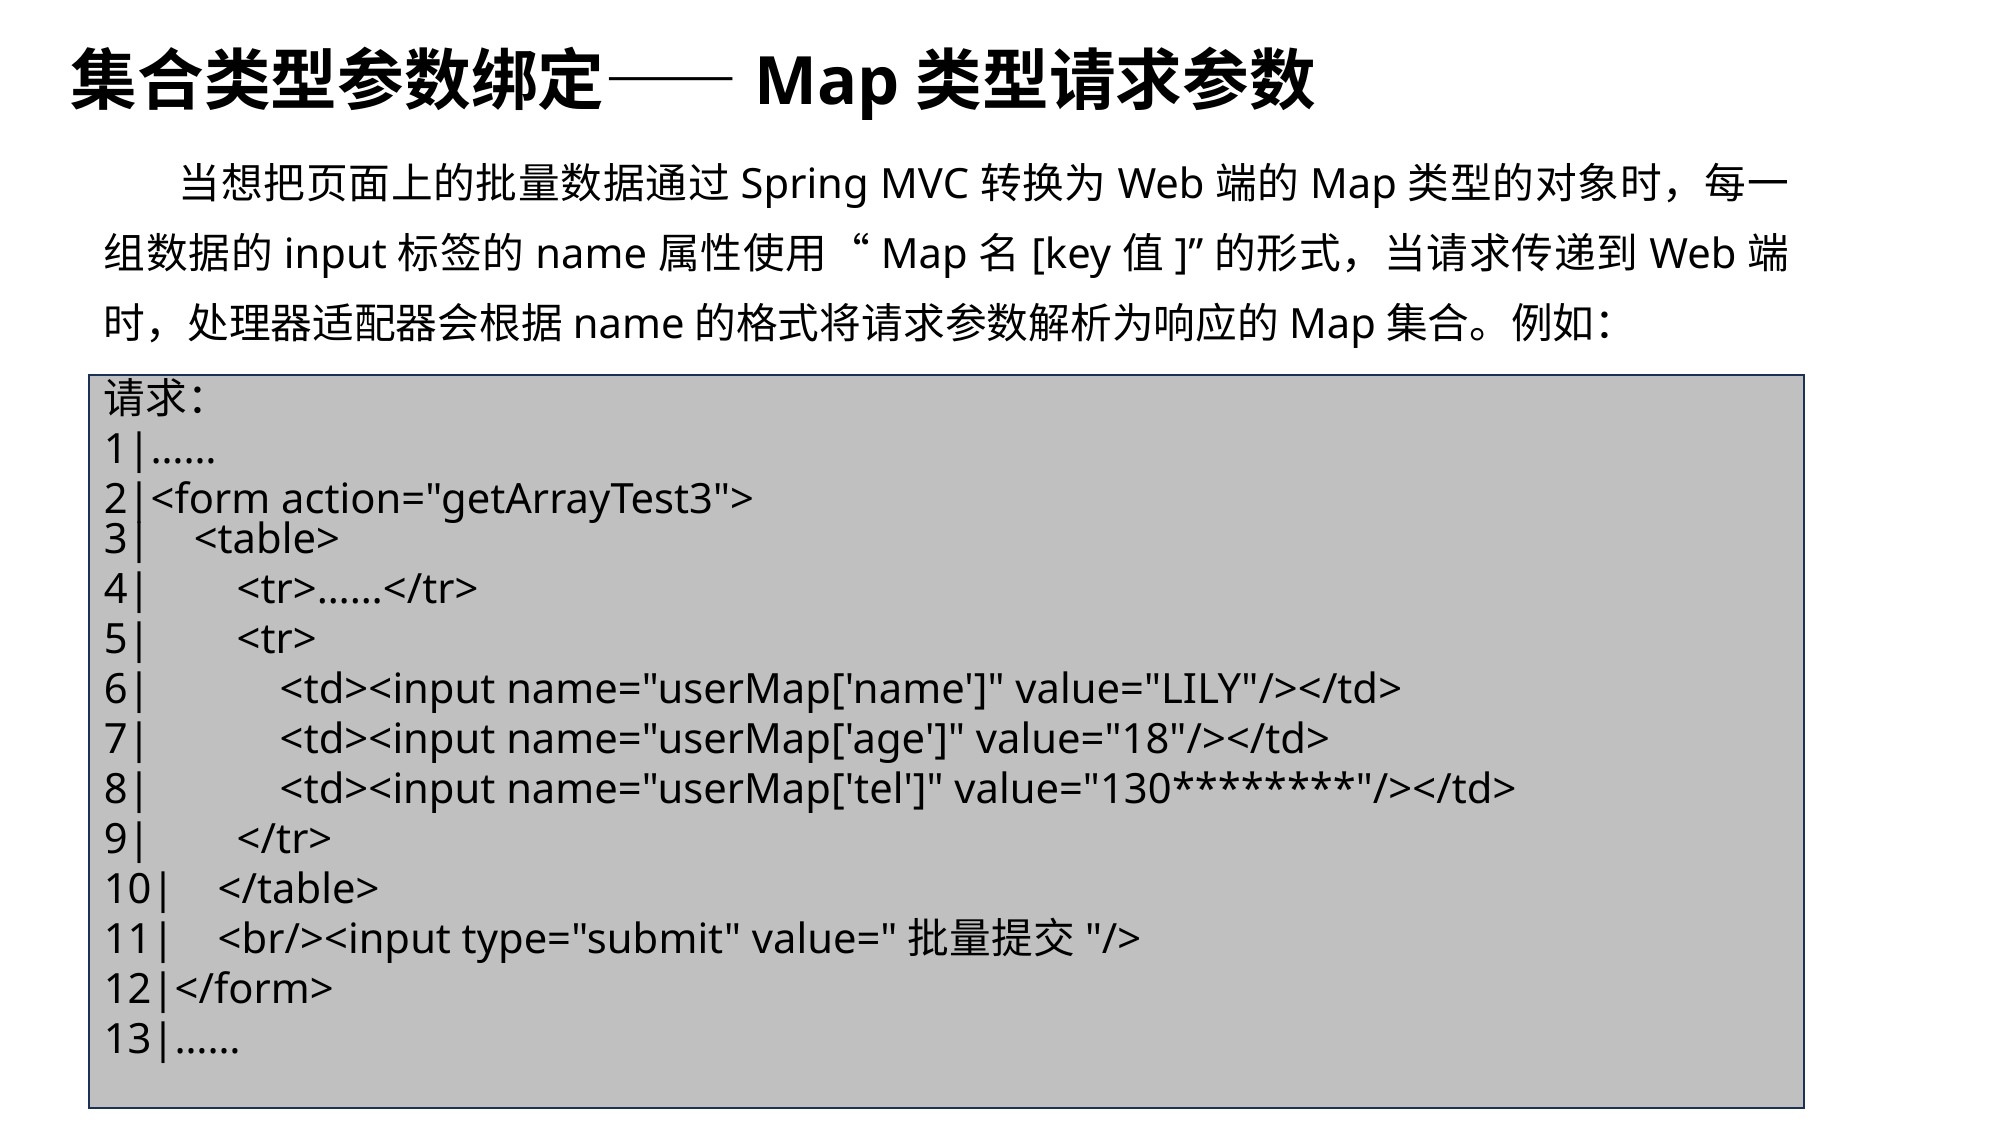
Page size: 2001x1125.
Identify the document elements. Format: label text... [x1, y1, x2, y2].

text_box 当想把页面上的批量数据通过Spring MVC转换为Web端的Map类型的对象时，每一组数据的input标签的name属性使用“Map名[key值]”的形式，当请求传递到Web端时，处理器适配器会根据name的格式将请求参数解析为响应的Map集合。例如： [88, 128, 1804, 299]
text_box 请求： 1|…… 2|<form action="getArrayTest3"> 3| <table> 4| <tr>……</tr> 5| <tr> 6| <td><input name="userMap['name']" value="LILY"/></td> 7| <td><input name="userMap['age']" value="18"/></td> 8| <td><input name="userMap['tel']" value="130********"/></td> 9| </tr> 10| </table> 11| <br/><input type="submit" value="批量提交"/> 12|</form> 13|…… [88, 374, 1805, 1109]
text_box 集合类型参数绑定——Map类型请求参数 [55, 24, 1487, 142]
